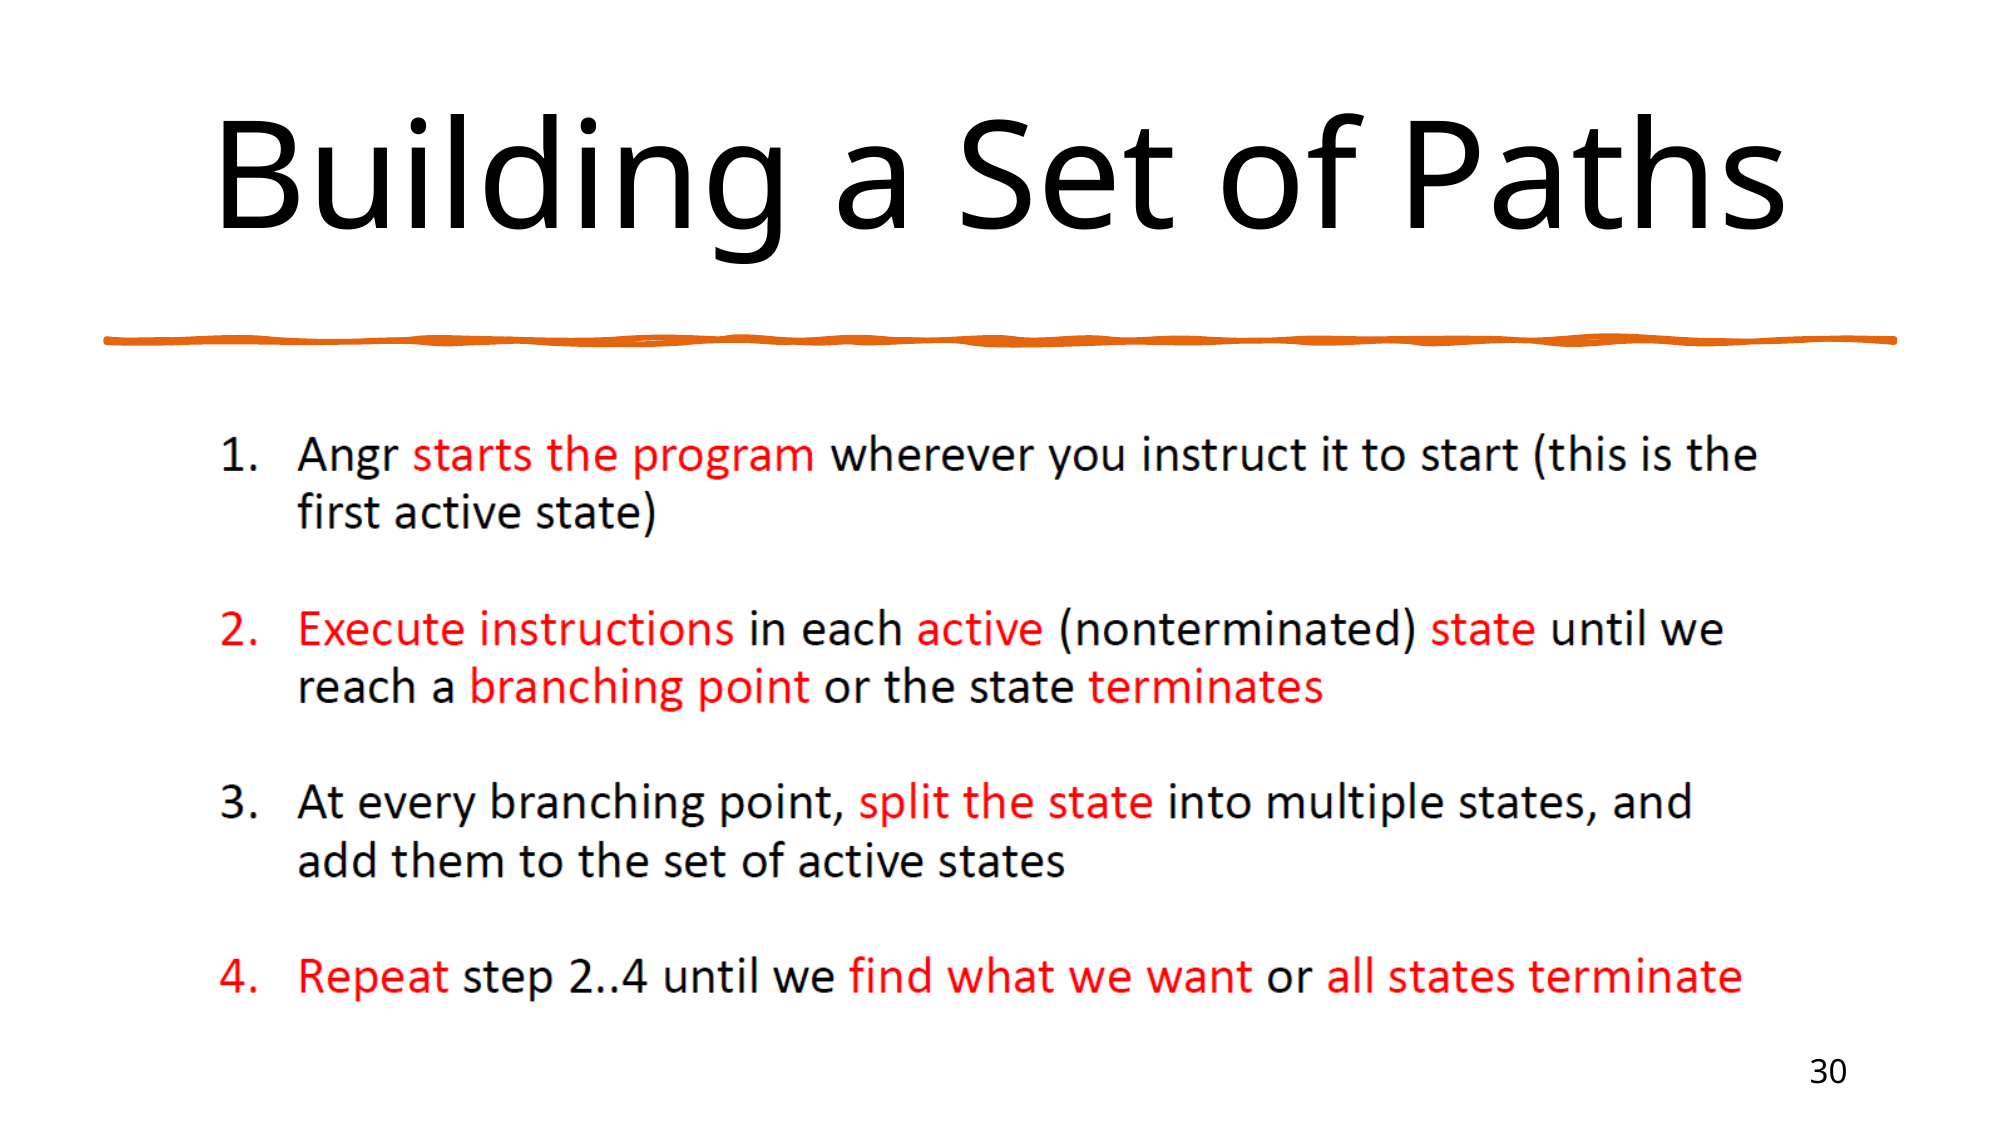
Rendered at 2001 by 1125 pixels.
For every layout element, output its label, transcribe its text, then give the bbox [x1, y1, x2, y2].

slide_number 30 [1412, 1042, 1863, 1103]
picture [204, 402, 1795, 1043]
title Building a Set of Paths [137, 59, 1863, 278]
